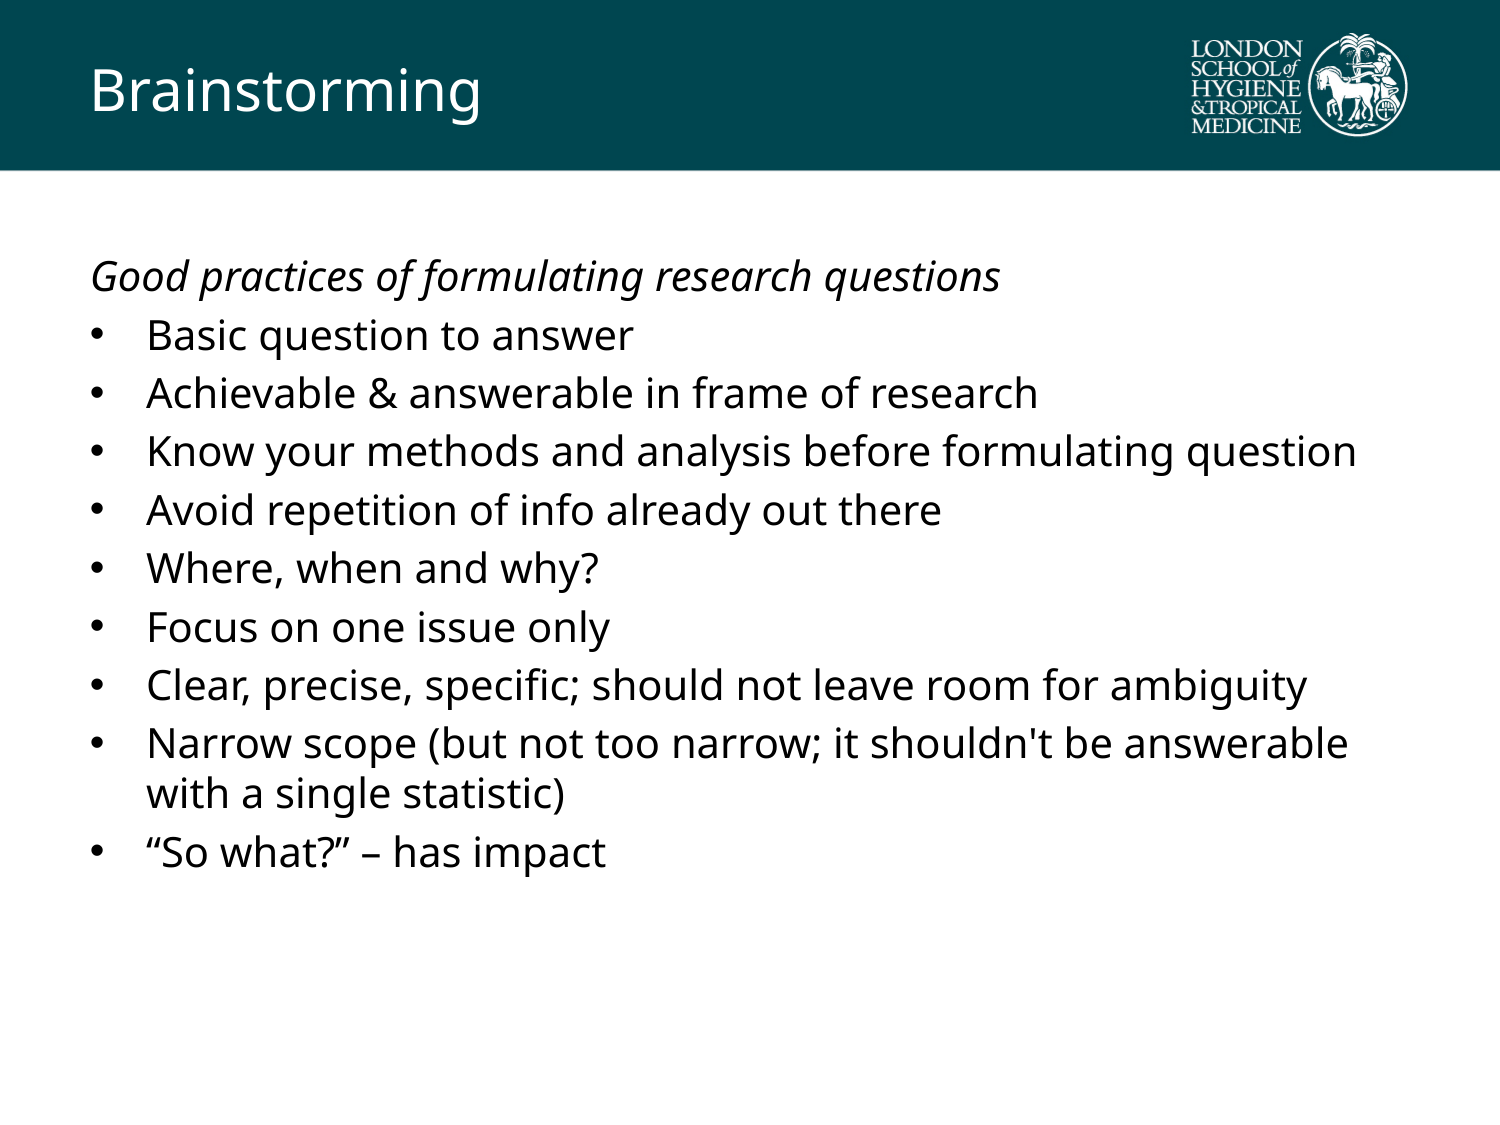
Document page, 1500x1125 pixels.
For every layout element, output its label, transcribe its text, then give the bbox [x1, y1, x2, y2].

title Brainstorming [75, 45, 1175, 148]
list Good practices of formulating research questions Basic question to answer Achievable & answerable in frame of research Know your methods and analysis before formulating question Avoid repetition of info already out there Where, when and why? Focus on one issue only Clear, precise, specific; should not leave room for ambiguity Narrow scope (but not too narrow; it shouldn't be answerable with a single statistic) “So what?” – has impact [75, 242, 1425, 1034]
picture [0, 0, 1500, 1125]
